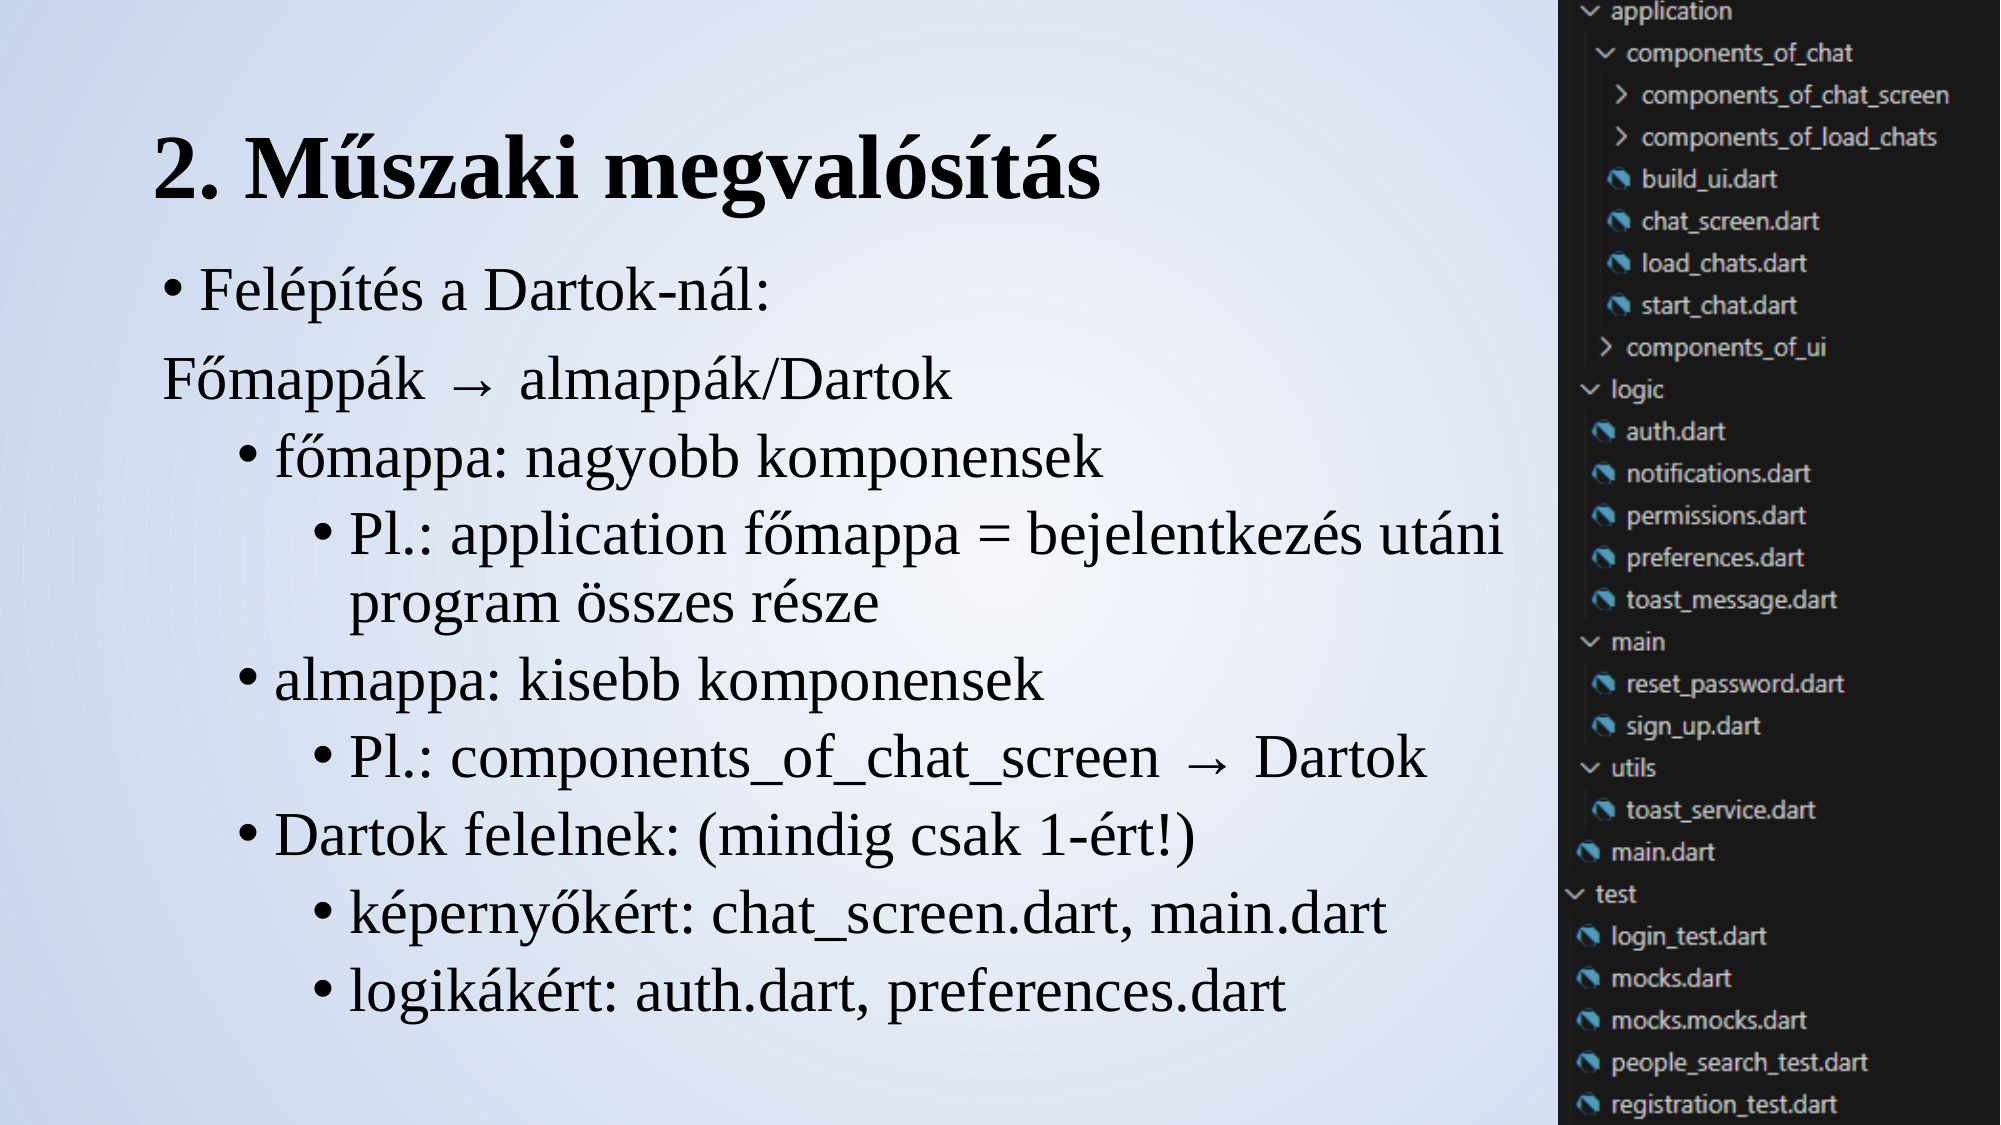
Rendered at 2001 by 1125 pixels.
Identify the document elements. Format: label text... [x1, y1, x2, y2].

picture [1558, 0, 2000, 1125]
list Felépítés a Dartok-nál: Főmappák → almappák/Dartok főmappa: nagyobb komponensek Pl.: application főmappa = bejelentkezés utáni program összes része almappa: kisebb komponensek Pl.: components_of_chat_screen → Dartok Dartok felelnek: (mindig csak 1-ért!) képernyőkért: chat_screen.dart, main.dart logikákért: auth.dart, preferences.dart [147, 249, 1540, 1066]
title 2. Műszaki megvalósítás [137, 59, 1558, 278]
